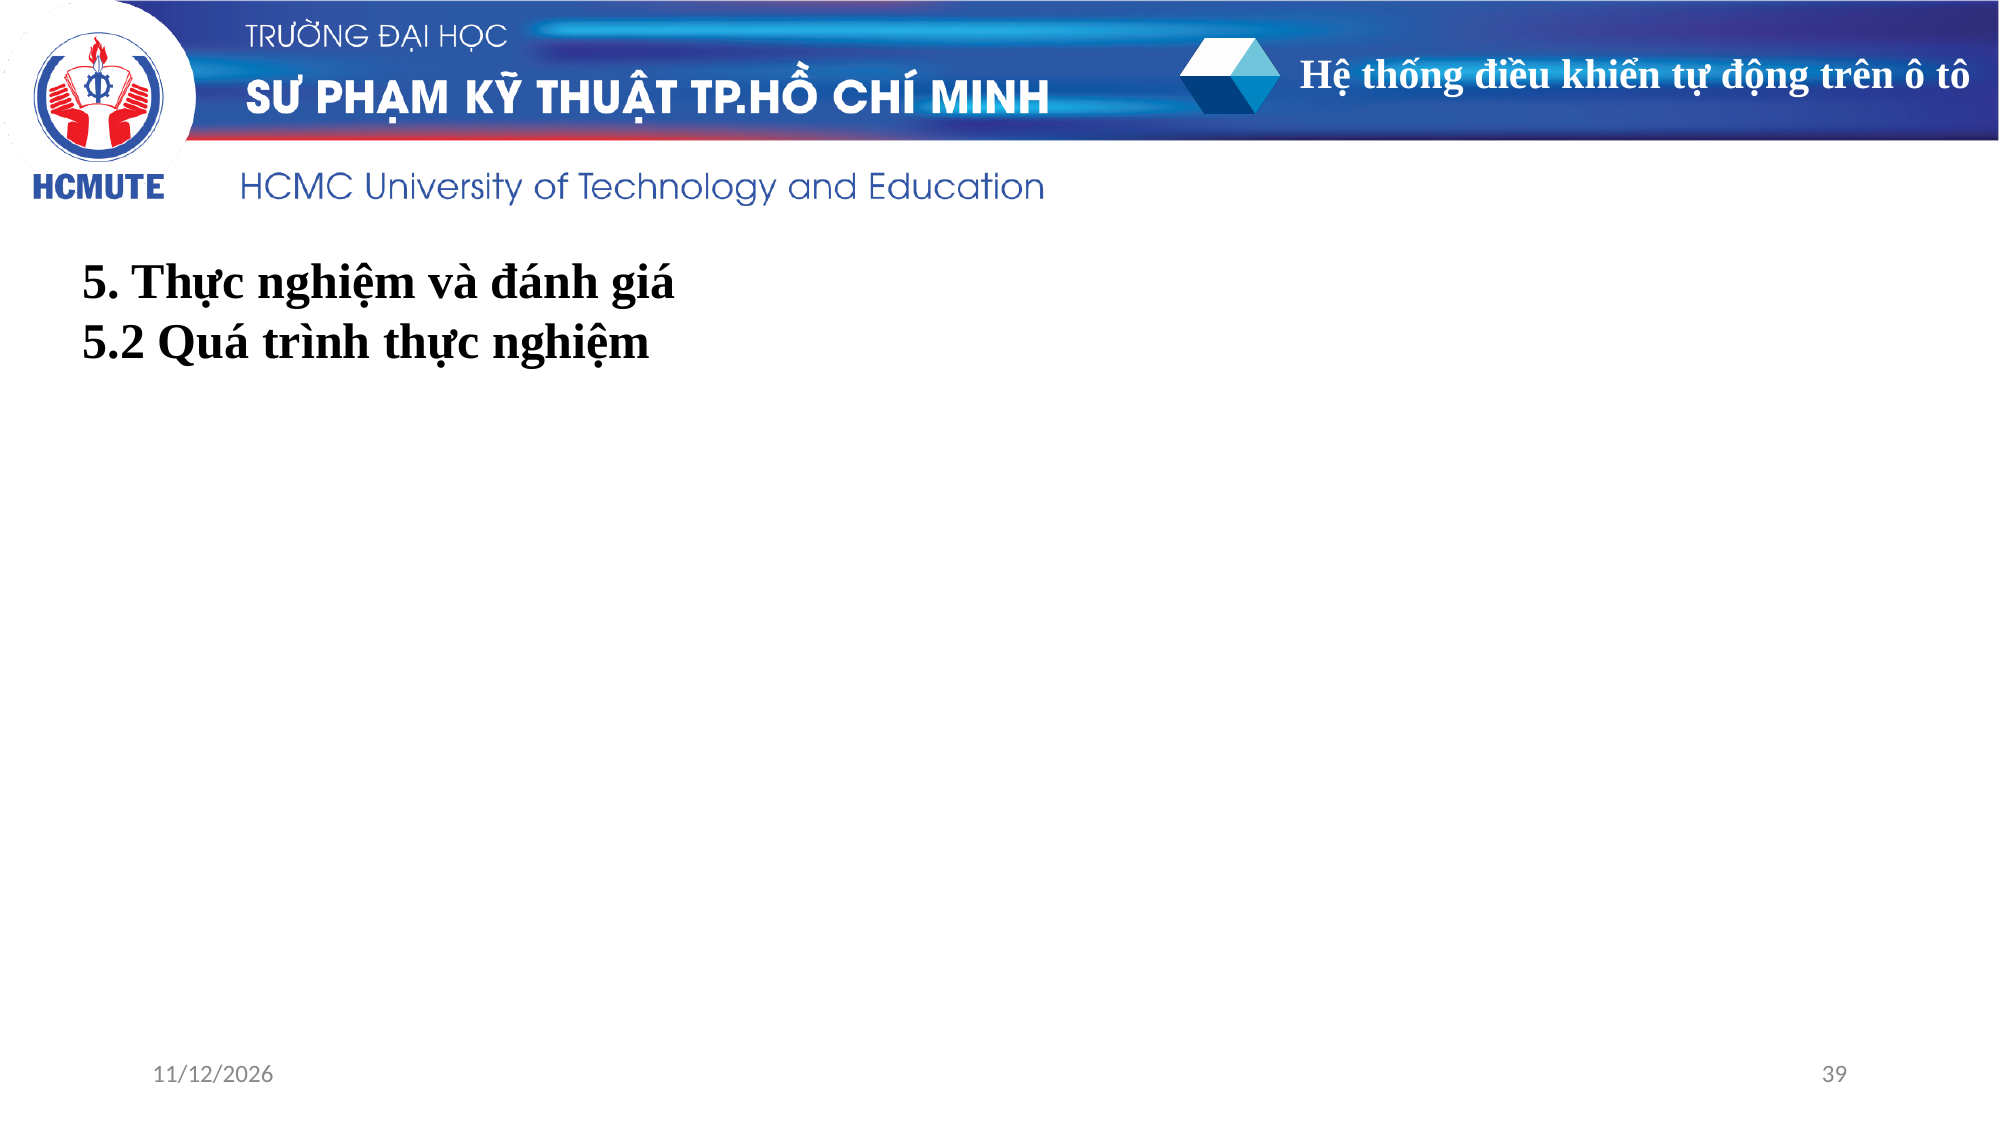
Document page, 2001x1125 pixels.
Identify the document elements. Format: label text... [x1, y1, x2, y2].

picture [0, 0, 2000, 207]
text_box 5. Thực nghiệm và đánh giá 5.2 Quá trình thực nghiệm [68, 240, 1932, 376]
slide_number 39 [1412, 1042, 1863, 1103]
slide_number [137, 1042, 588, 1103]
